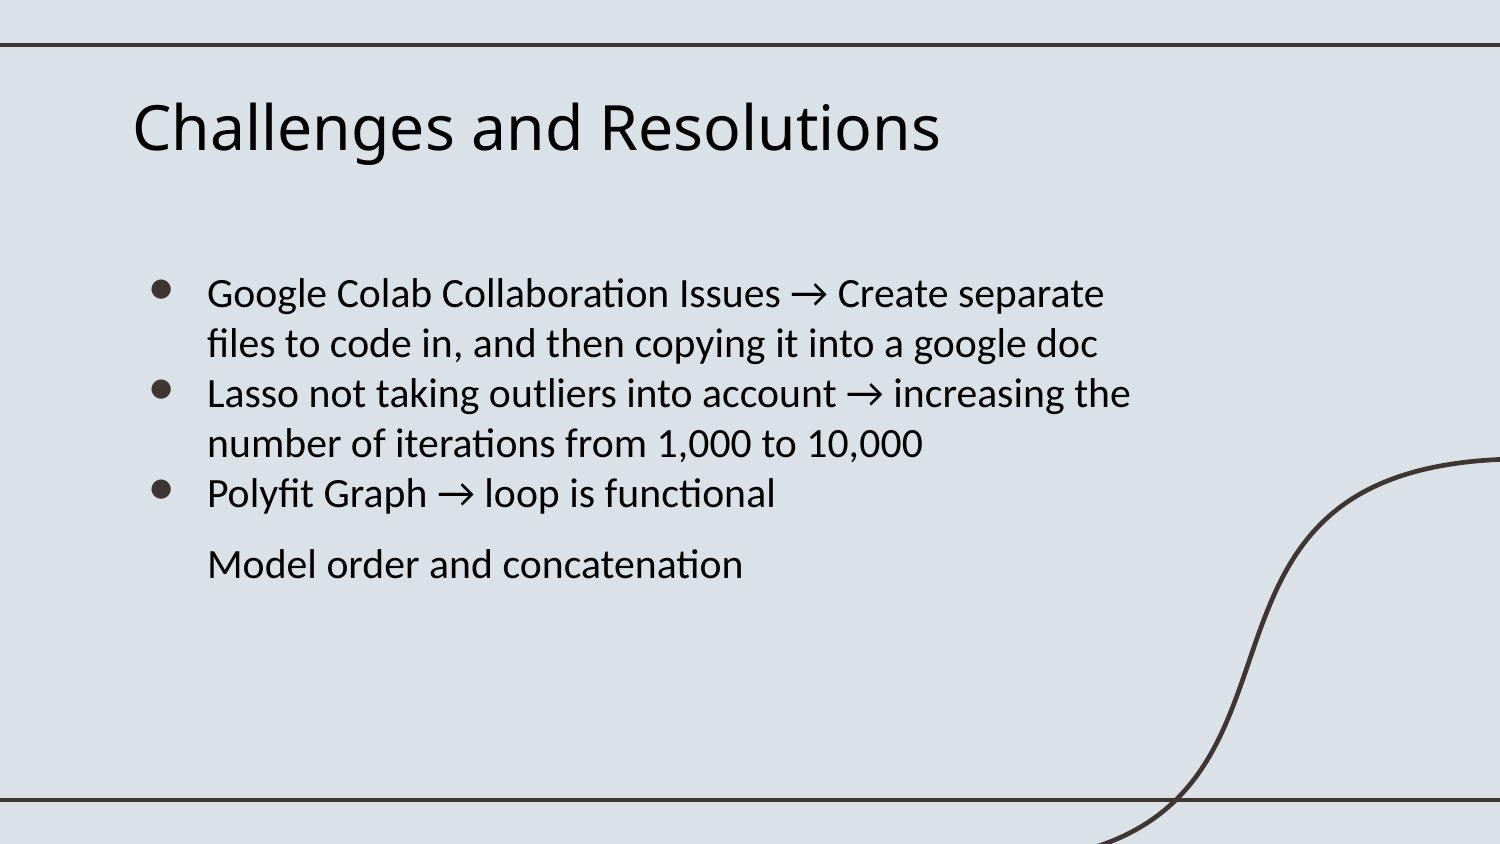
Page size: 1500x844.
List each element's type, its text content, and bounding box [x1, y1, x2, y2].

title Challenges and Resolutions [116, 72, 1049, 167]
subtitle Google Colab Collaboration Issues → Create separate files to code in, and then copying it into a google doc Lasso not taking outliers into account → increasing the number of iterations from 1,000 to 10,000 Polyfit Graph → loop is functional Model order and concatenation [116, 251, 1174, 642]
